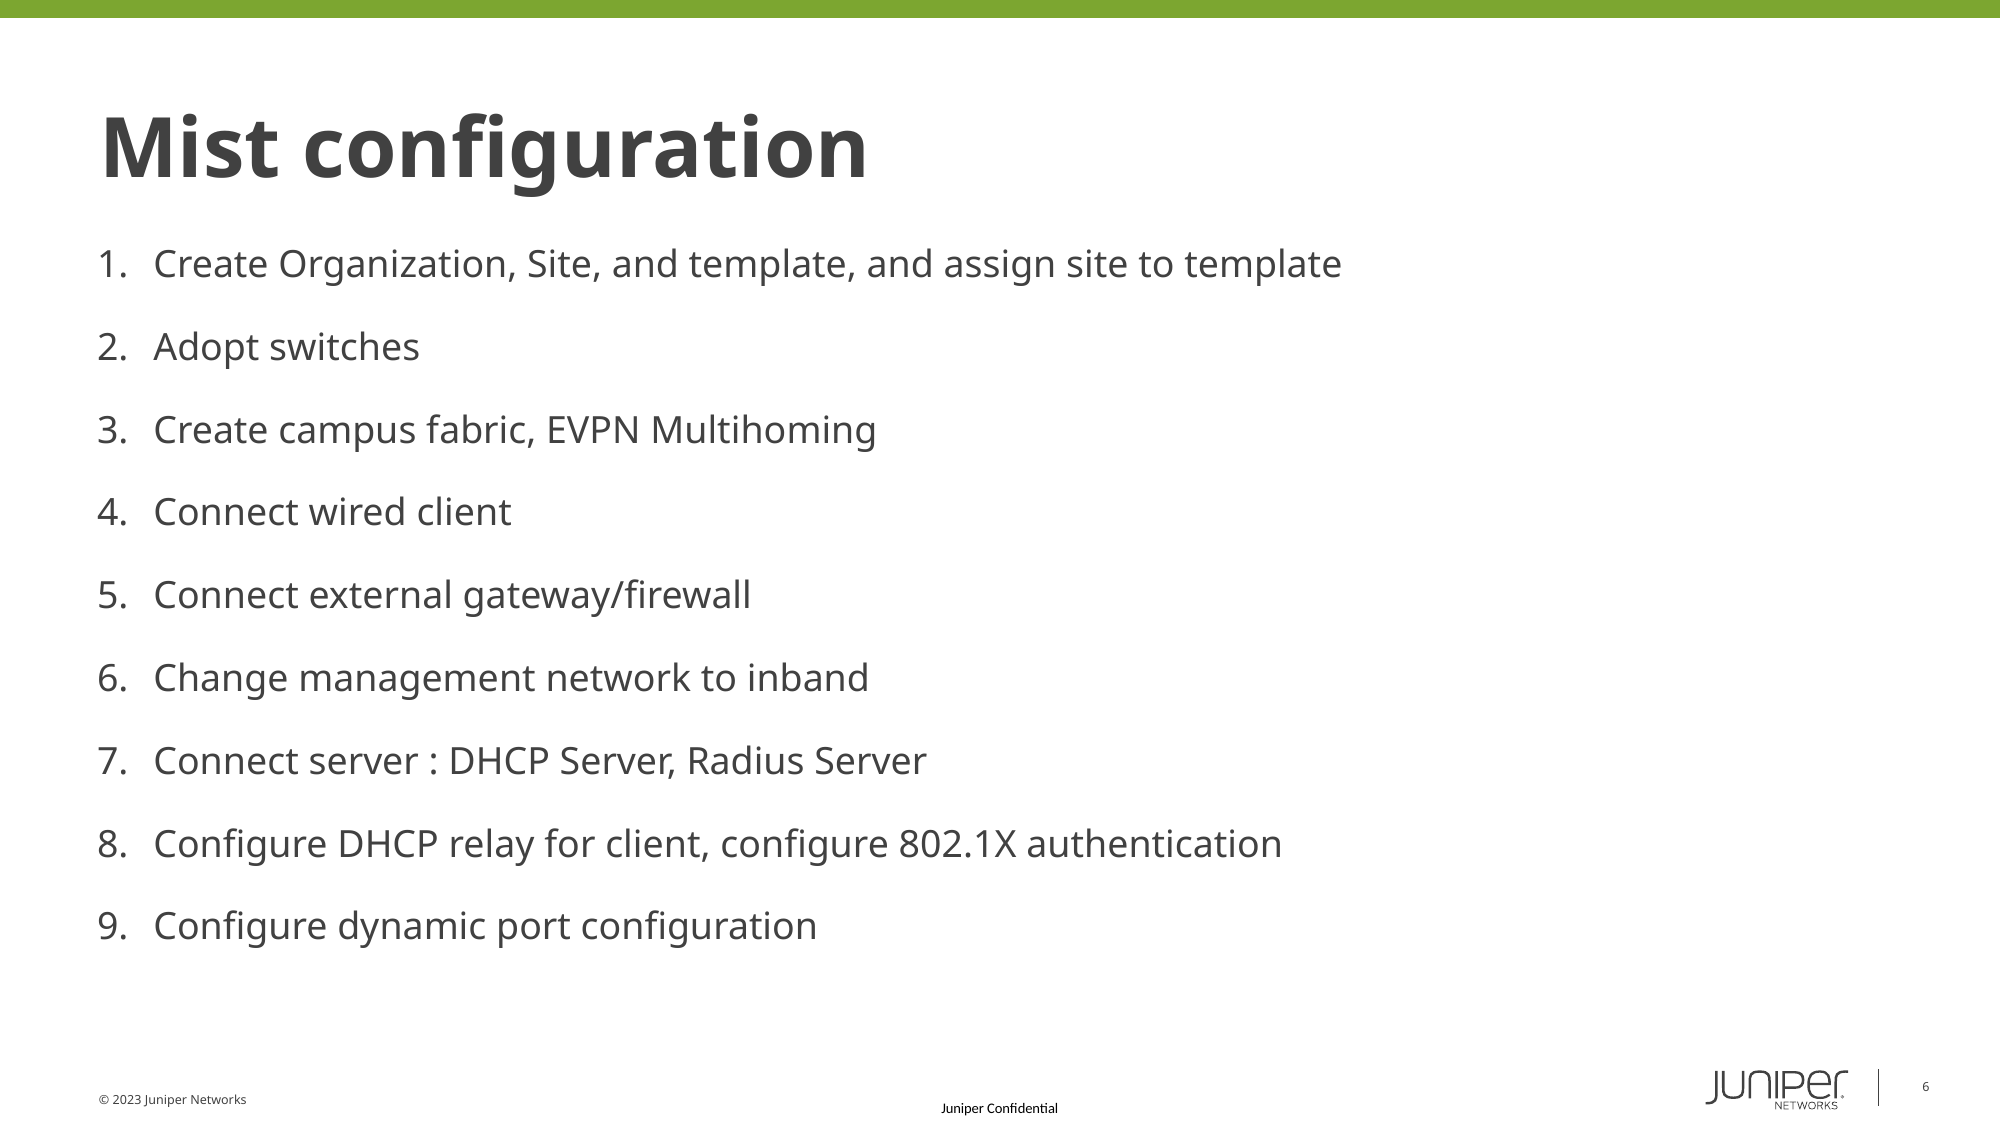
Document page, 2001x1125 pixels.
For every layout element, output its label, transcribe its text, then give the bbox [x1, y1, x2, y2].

title Mist configuration [99, 20, 1916, 196]
list Create Organization, Site, and template, and assign site to template Adopt switches Create campus fabric, EVPN Multihoming Connect wired client Connect external gateway/firewall Change management network to inband Connect server : DHCP Server, Radius Server Configure DHCP relay for client, configure 802.1X authentication Configure dynamic port configuration [97, 235, 1919, 998]
